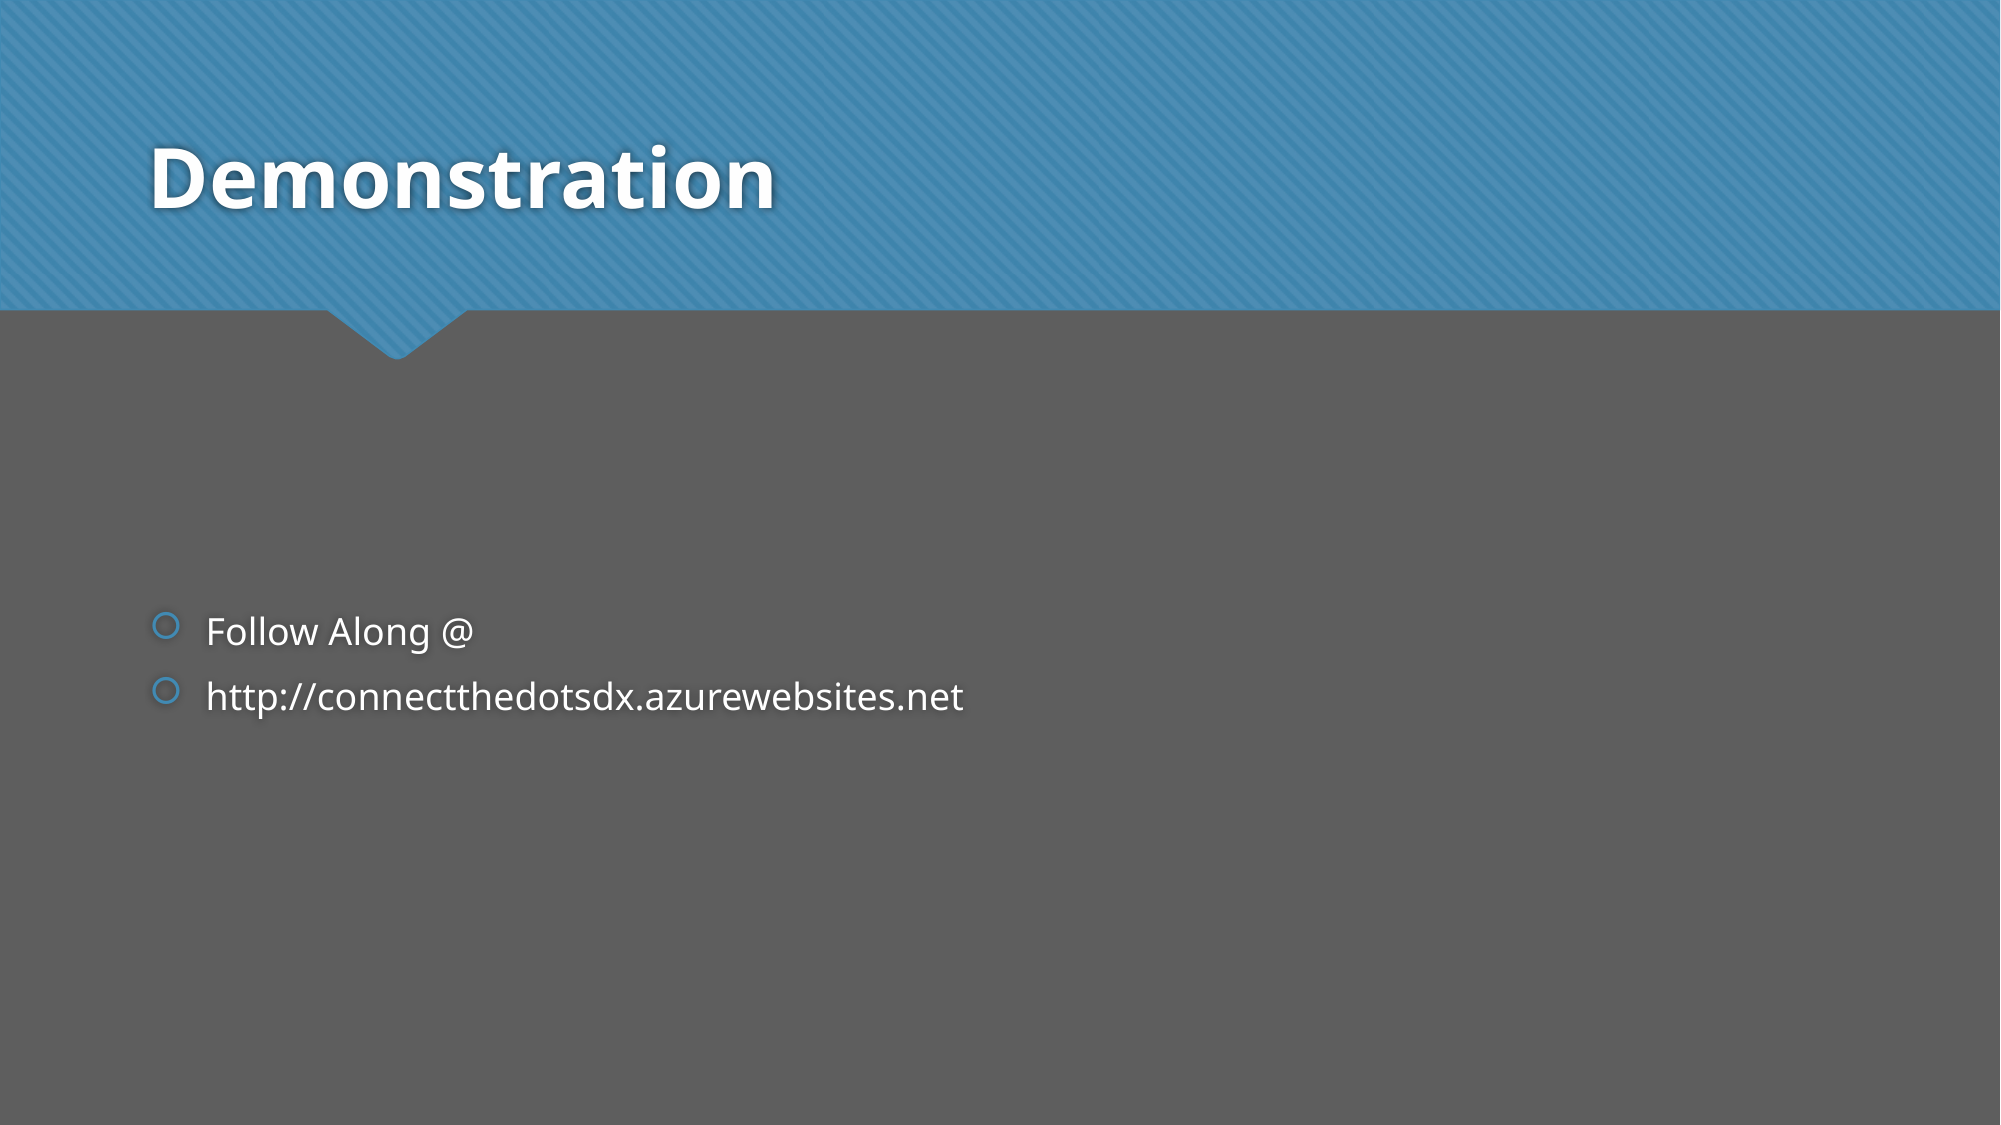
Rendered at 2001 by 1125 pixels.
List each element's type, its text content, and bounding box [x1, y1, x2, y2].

list Follow Along @ http://connectthedotsdx.azurewebsites.net [134, 364, 1866, 962]
title Demonstration [132, 73, 1868, 233]
